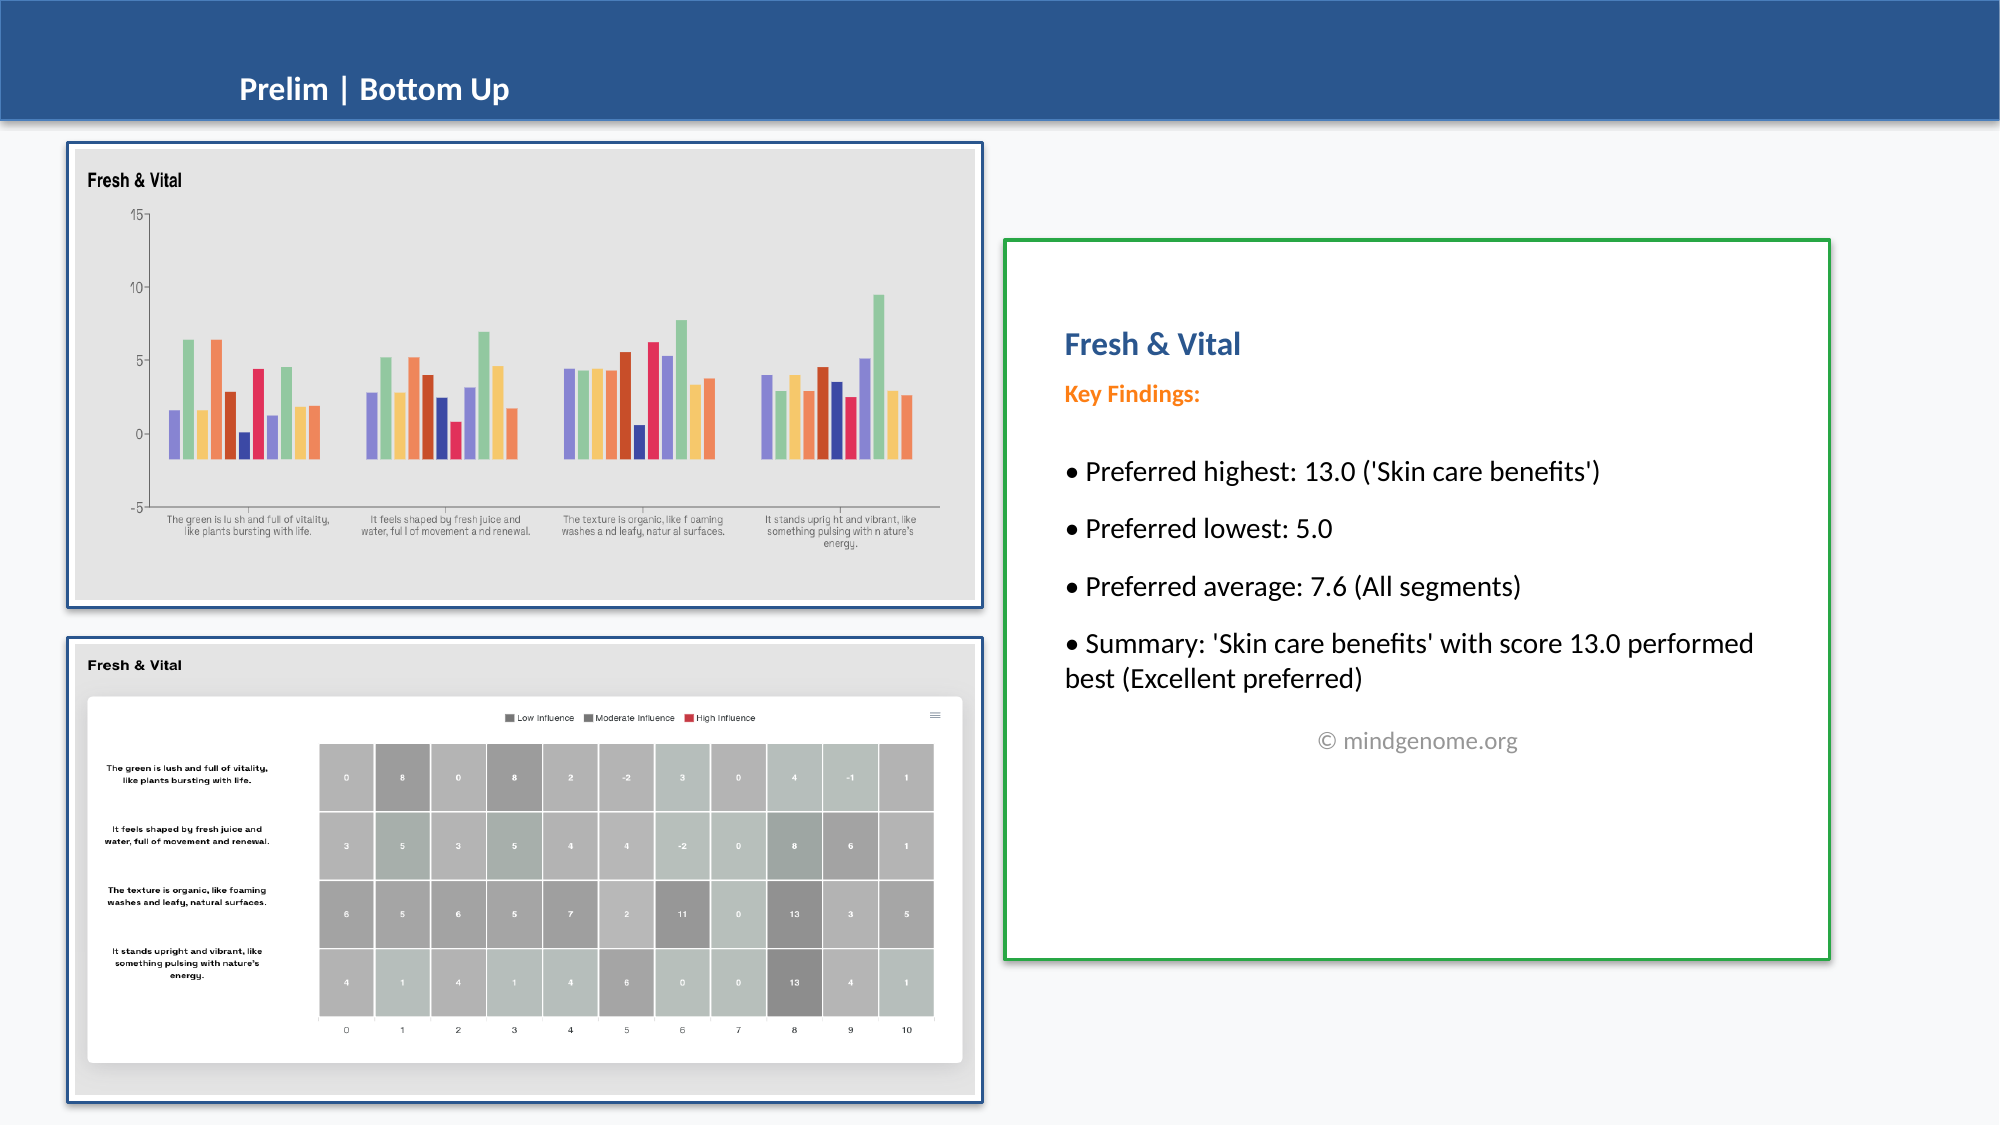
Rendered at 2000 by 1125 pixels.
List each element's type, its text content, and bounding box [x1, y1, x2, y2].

text_box Fresh & Vital Key Findings: • Preferred highest: 13.0 ('Skin care benefits') • Preferred lowest: 5.0 • Preferred average: 7.6 (All segments) • Summary: 'Skin care benefits' with score 13.0 performed best (Excellent preferred) © mindgenome.org [1049, 270, 1785, 762]
text_box [1004, 239, 1831, 961]
picture [74, 644, 976, 1096]
text_box [0, 0, 2000, 121]
text_box [67, 142, 983, 608]
text_box [67, 637, 983, 1103]
text_box Prelim | Bottom Up [224, 14, 526, 115]
picture [74, 149, 976, 601]
